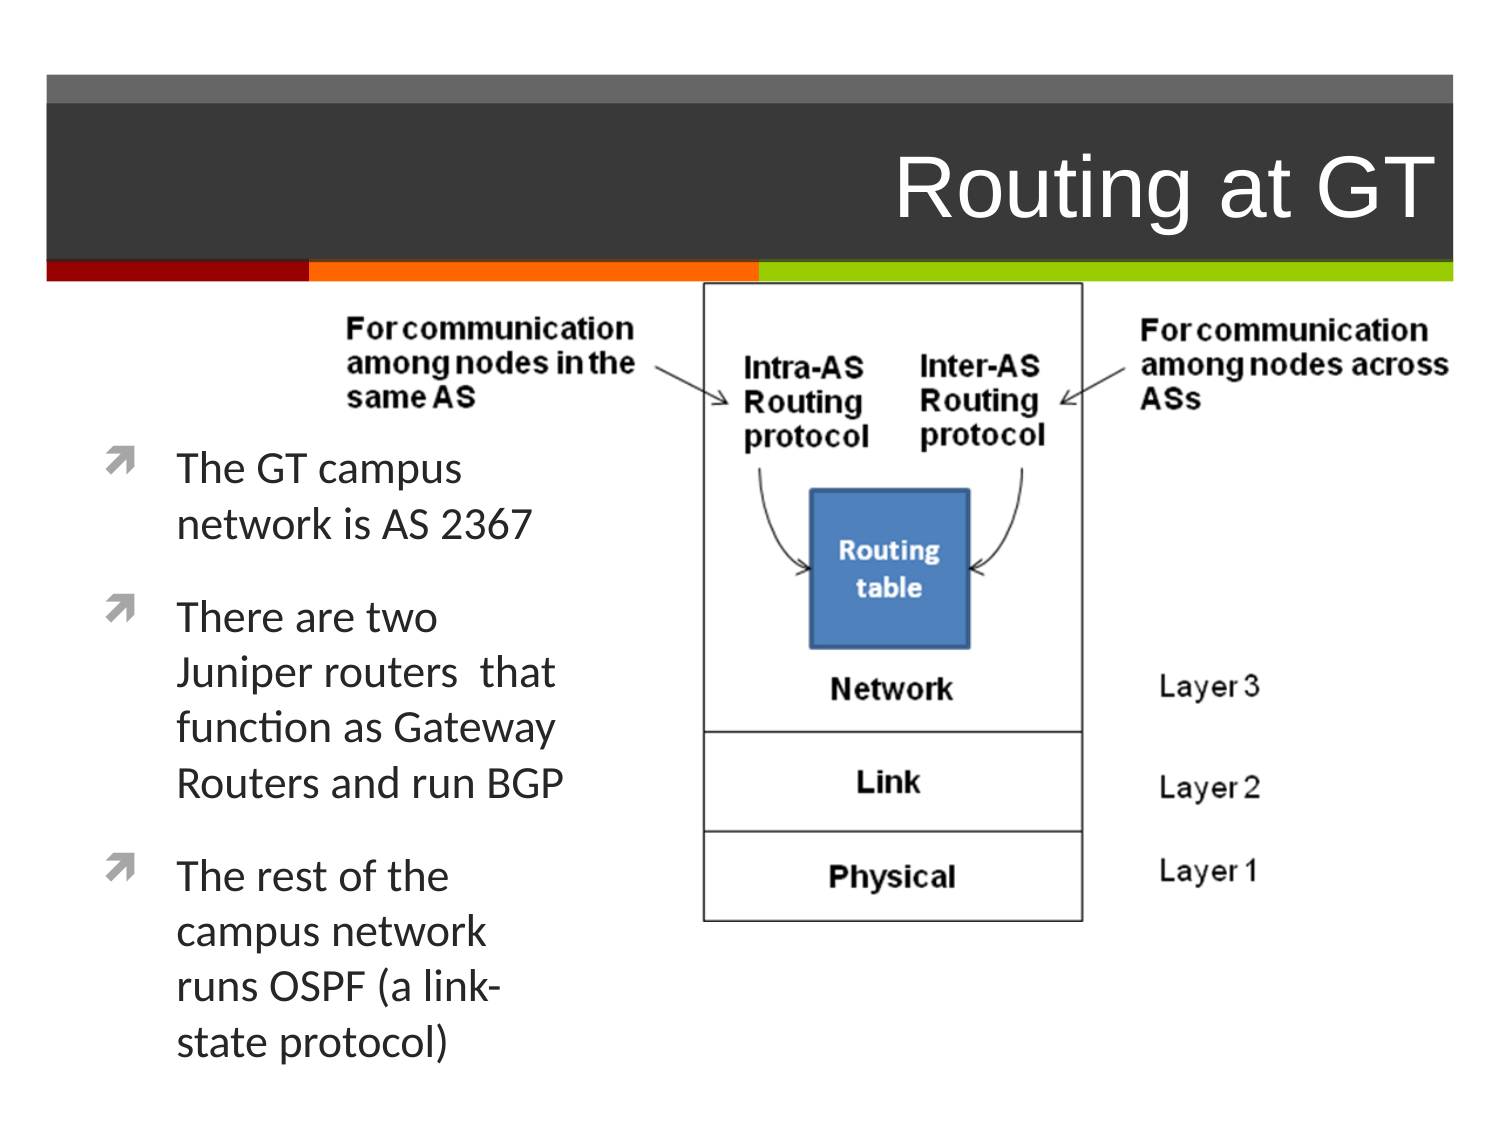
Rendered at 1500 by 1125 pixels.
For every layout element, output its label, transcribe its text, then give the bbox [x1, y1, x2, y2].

title Routing at GT [46, 103, 1454, 263]
picture [326, 280, 1470, 924]
list The GT campus network is AS 2367 There are two Juniper routers that function as Gateway Routers and run BGP The rest of the campus network runs OSPF (a link-state protocol) [87, 430, 592, 1086]
